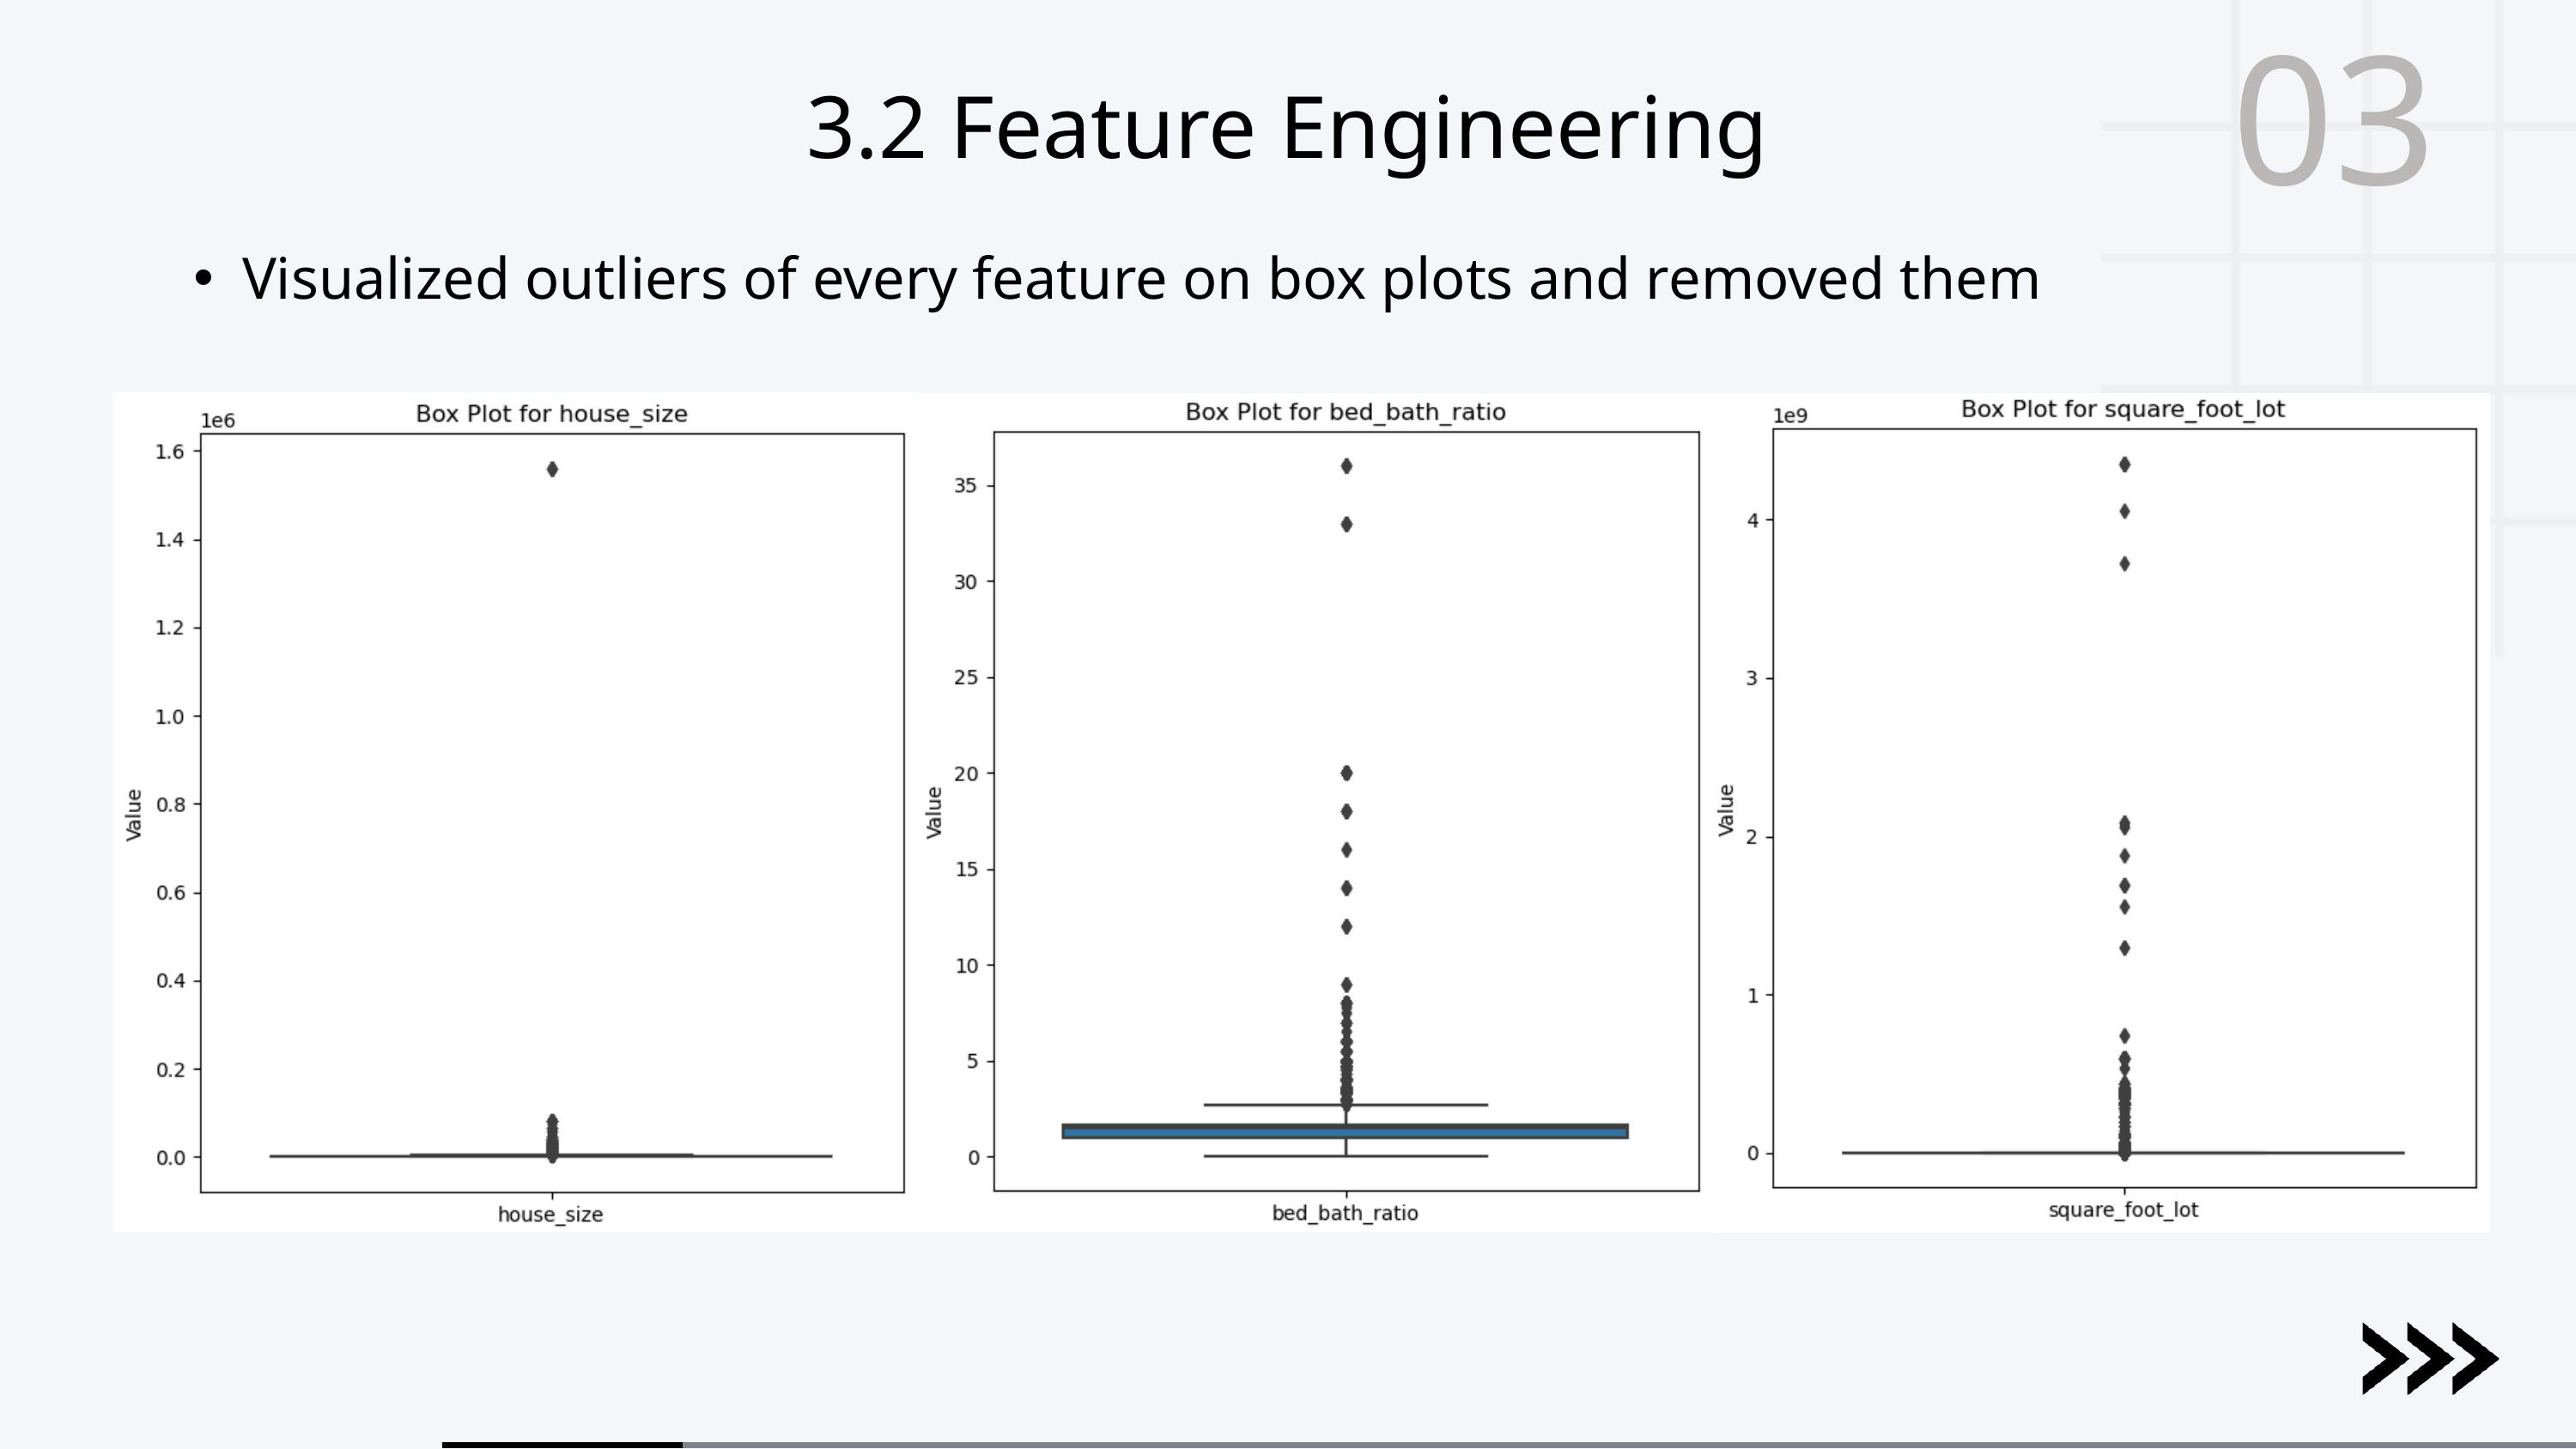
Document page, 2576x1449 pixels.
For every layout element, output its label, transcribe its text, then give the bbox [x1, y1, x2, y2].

text_box 3.2 Feature Engineering [694, 55, 1882, 176]
text_box 03 [2168, 0, 2500, 221]
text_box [441, 1441, 680, 1449]
text_box [2362, 1322, 2500, 1395]
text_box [683, 1441, 2576, 1449]
text_box [2100, 0, 2576, 658]
text_box Visualized outliers of every feature on box plots and removed them [144, 230, 2396, 391]
text_box [112, 392, 918, 1232]
text_box [917, 393, 1710, 1232]
text_box [1710, 393, 2491, 1233]
